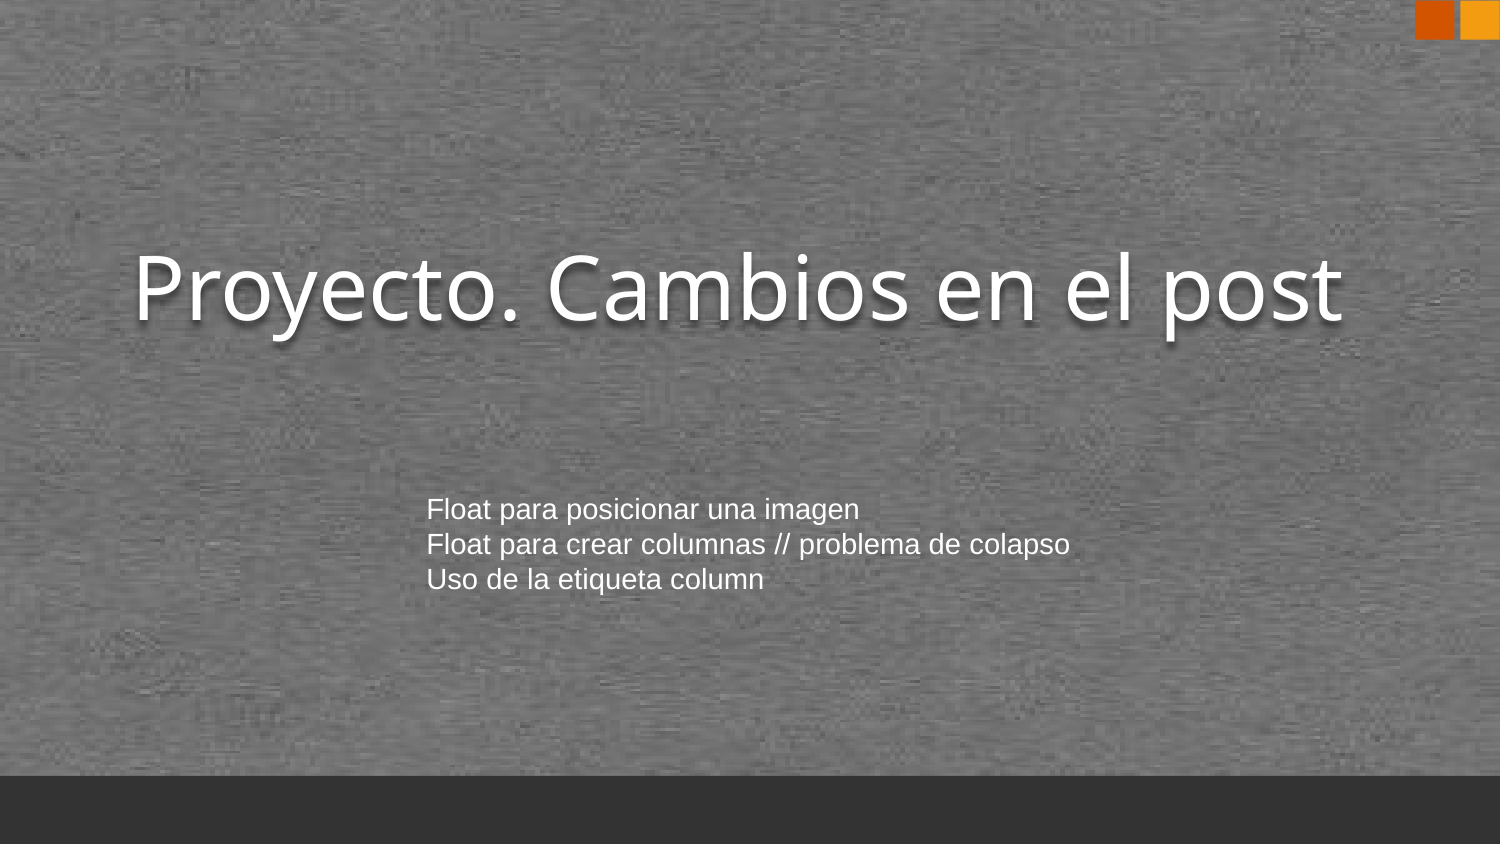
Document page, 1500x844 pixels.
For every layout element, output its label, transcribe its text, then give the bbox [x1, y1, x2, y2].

title Proyecto. Cambios en el post [106, 141, 1393, 427]
text_box Float para posicionar una imagen Float para crear columnas // problema de colapso Uso de la etiqueta column [411, 475, 1327, 691]
picture [0, 0, 1500, 775]
